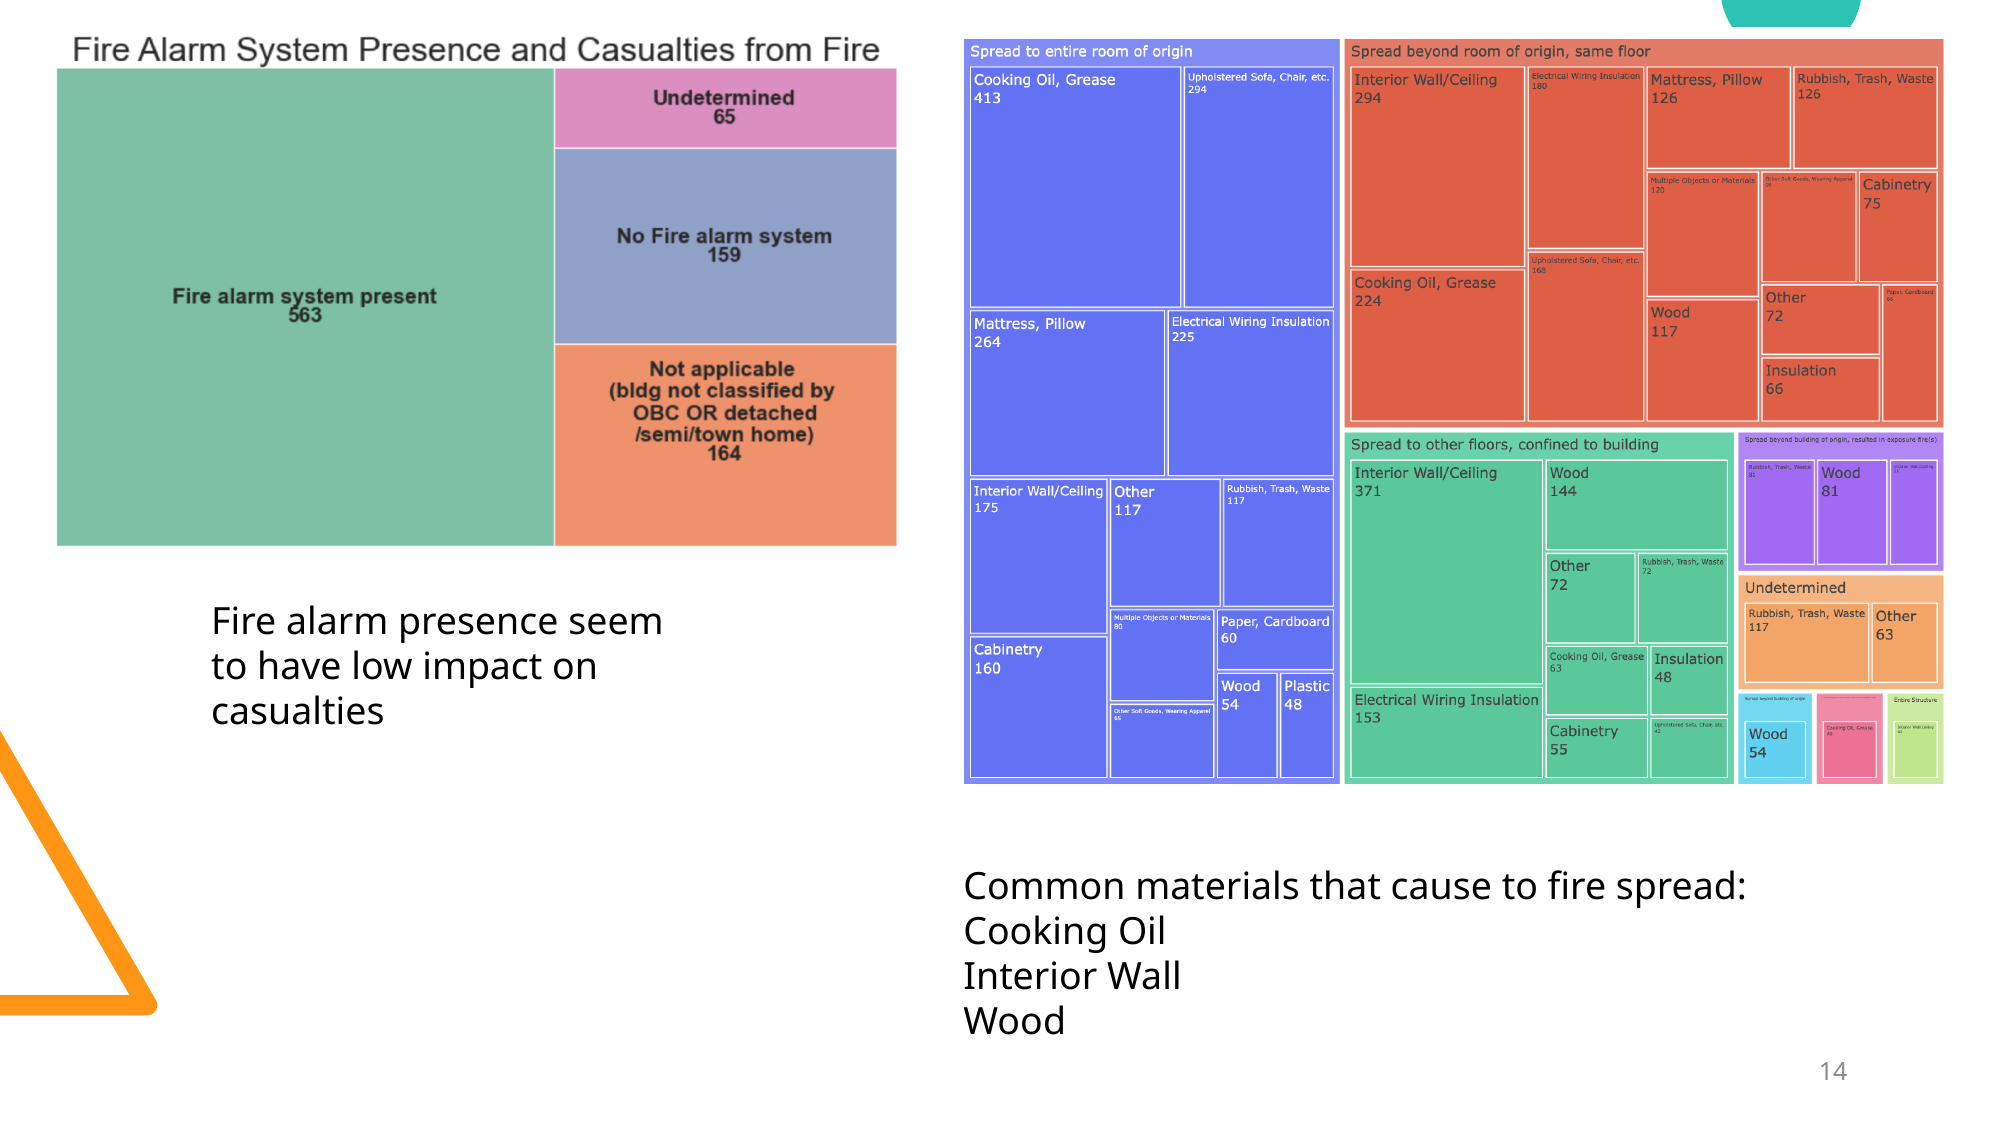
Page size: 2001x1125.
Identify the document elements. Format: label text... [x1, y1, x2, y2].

text_box Common materials that cause to fire spread: Cooking Oil Interior Wall Wood [948, 854, 1773, 1050]
picture [46, 23, 918, 563]
text_box Fire alarm presence seem to have low impact on casualties [196, 589, 702, 740]
picture [947, 27, 1954, 798]
slide_number 14 [1412, 1042, 1863, 1103]
